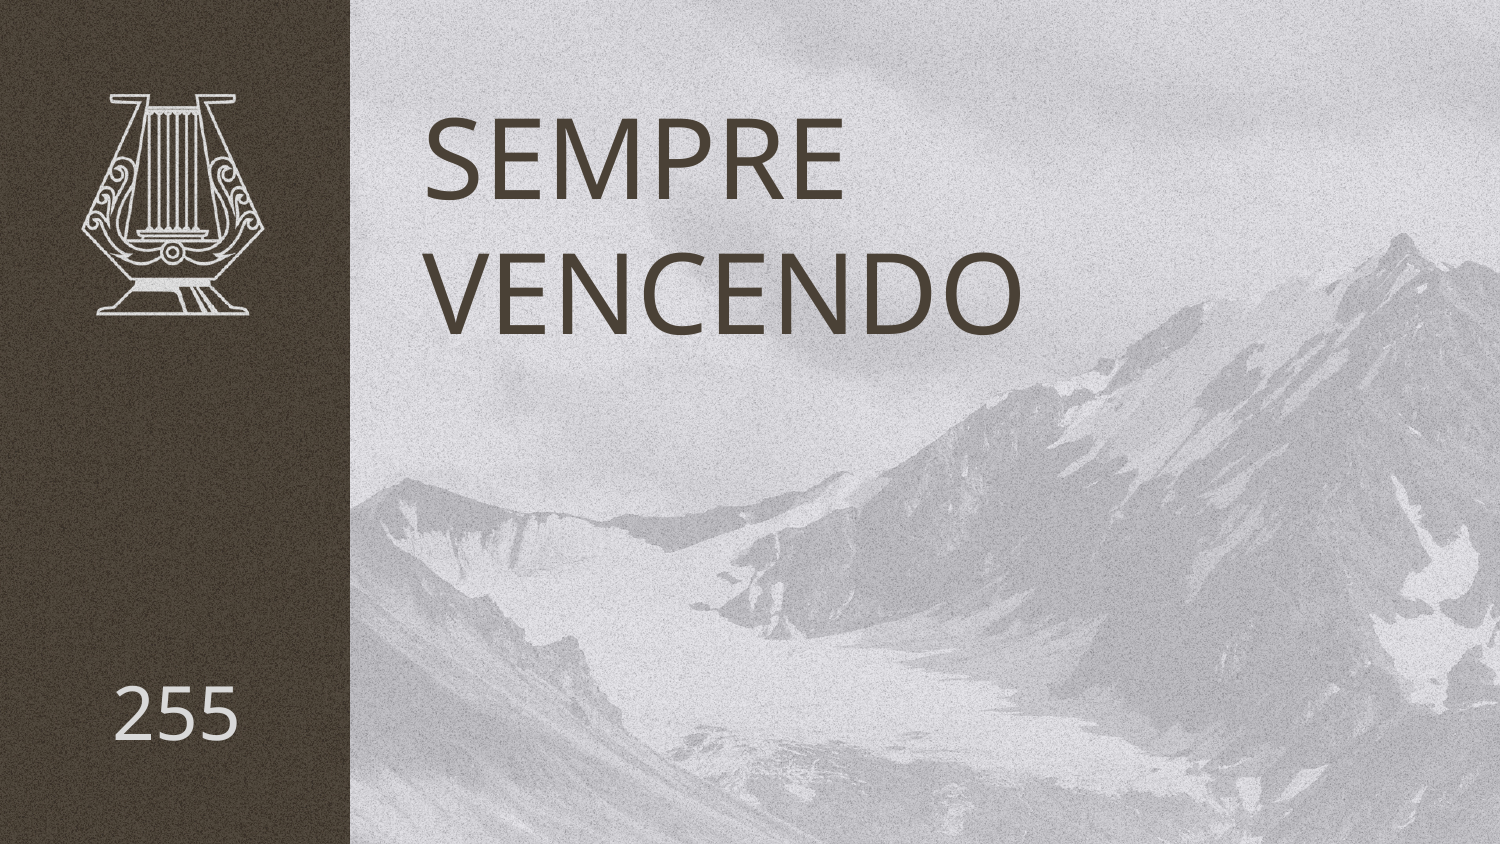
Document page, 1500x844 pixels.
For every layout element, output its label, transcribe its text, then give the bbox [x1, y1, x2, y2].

title SEMPRE VENCENDO [407, 79, 1447, 777]
list 255 [76, 658, 278, 765]
picture [0, 0, 1500, 844]
